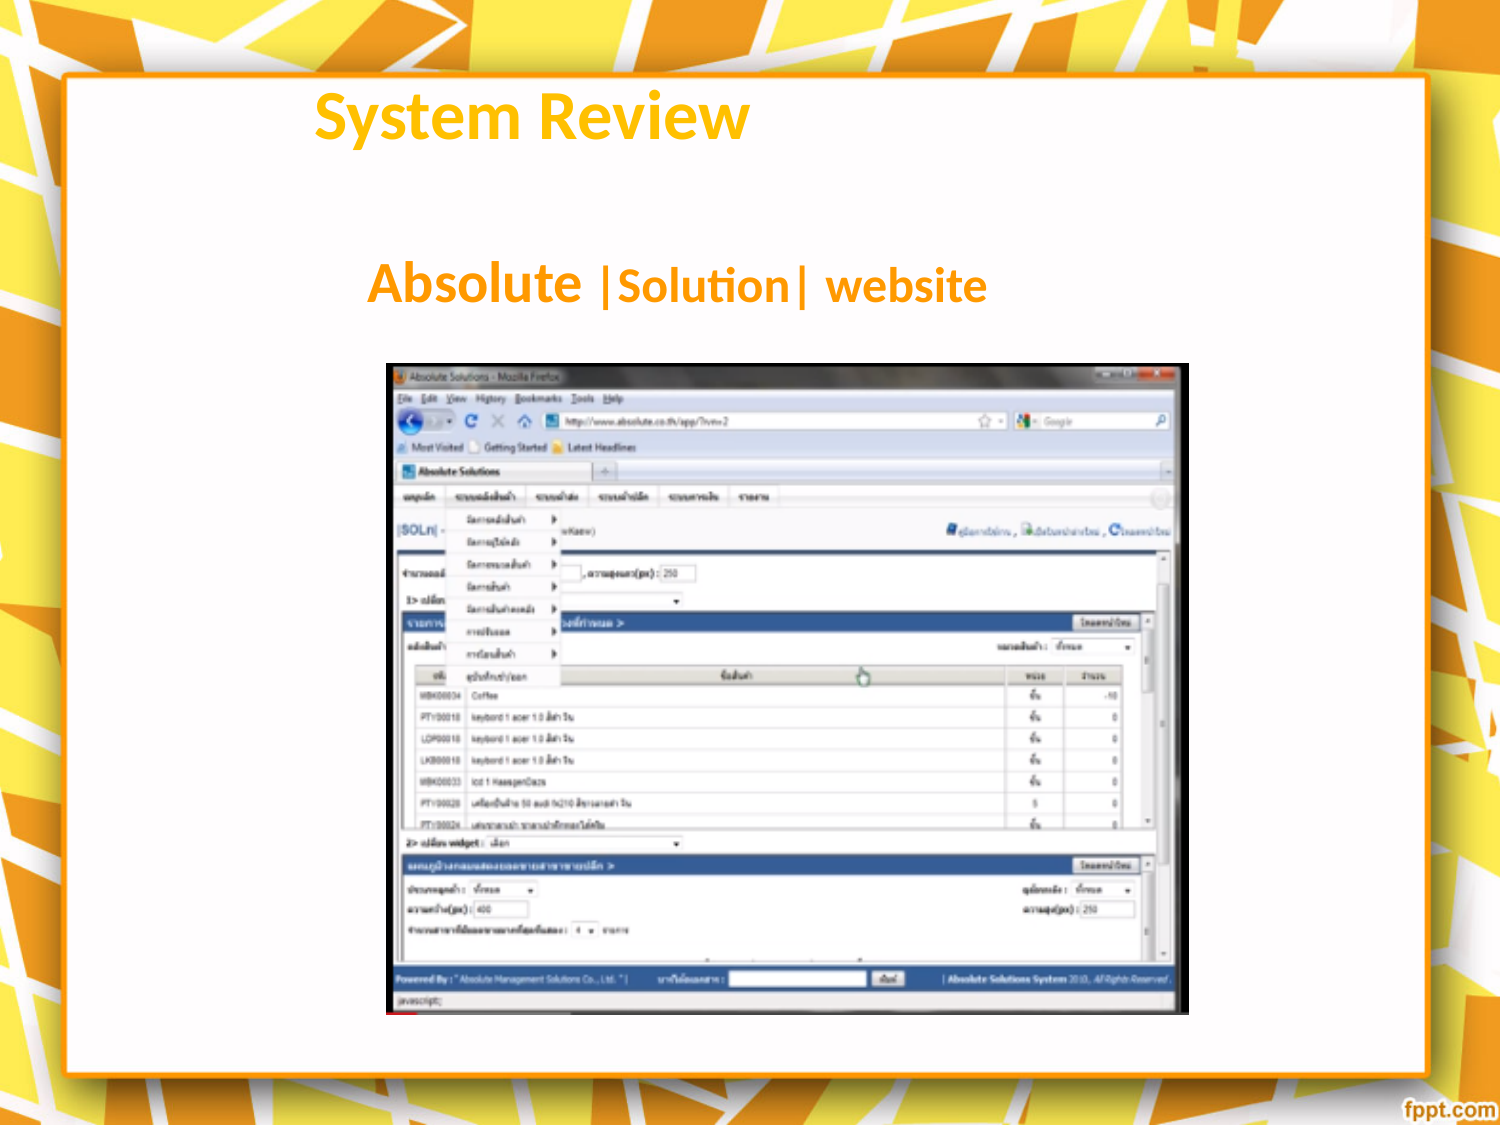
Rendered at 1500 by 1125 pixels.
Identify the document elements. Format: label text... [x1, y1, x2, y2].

picture [0, 0, 1500, 1125]
text_box Absolute |Solution| website [352, 236, 1004, 322]
title System Review [299, 61, 1450, 162]
